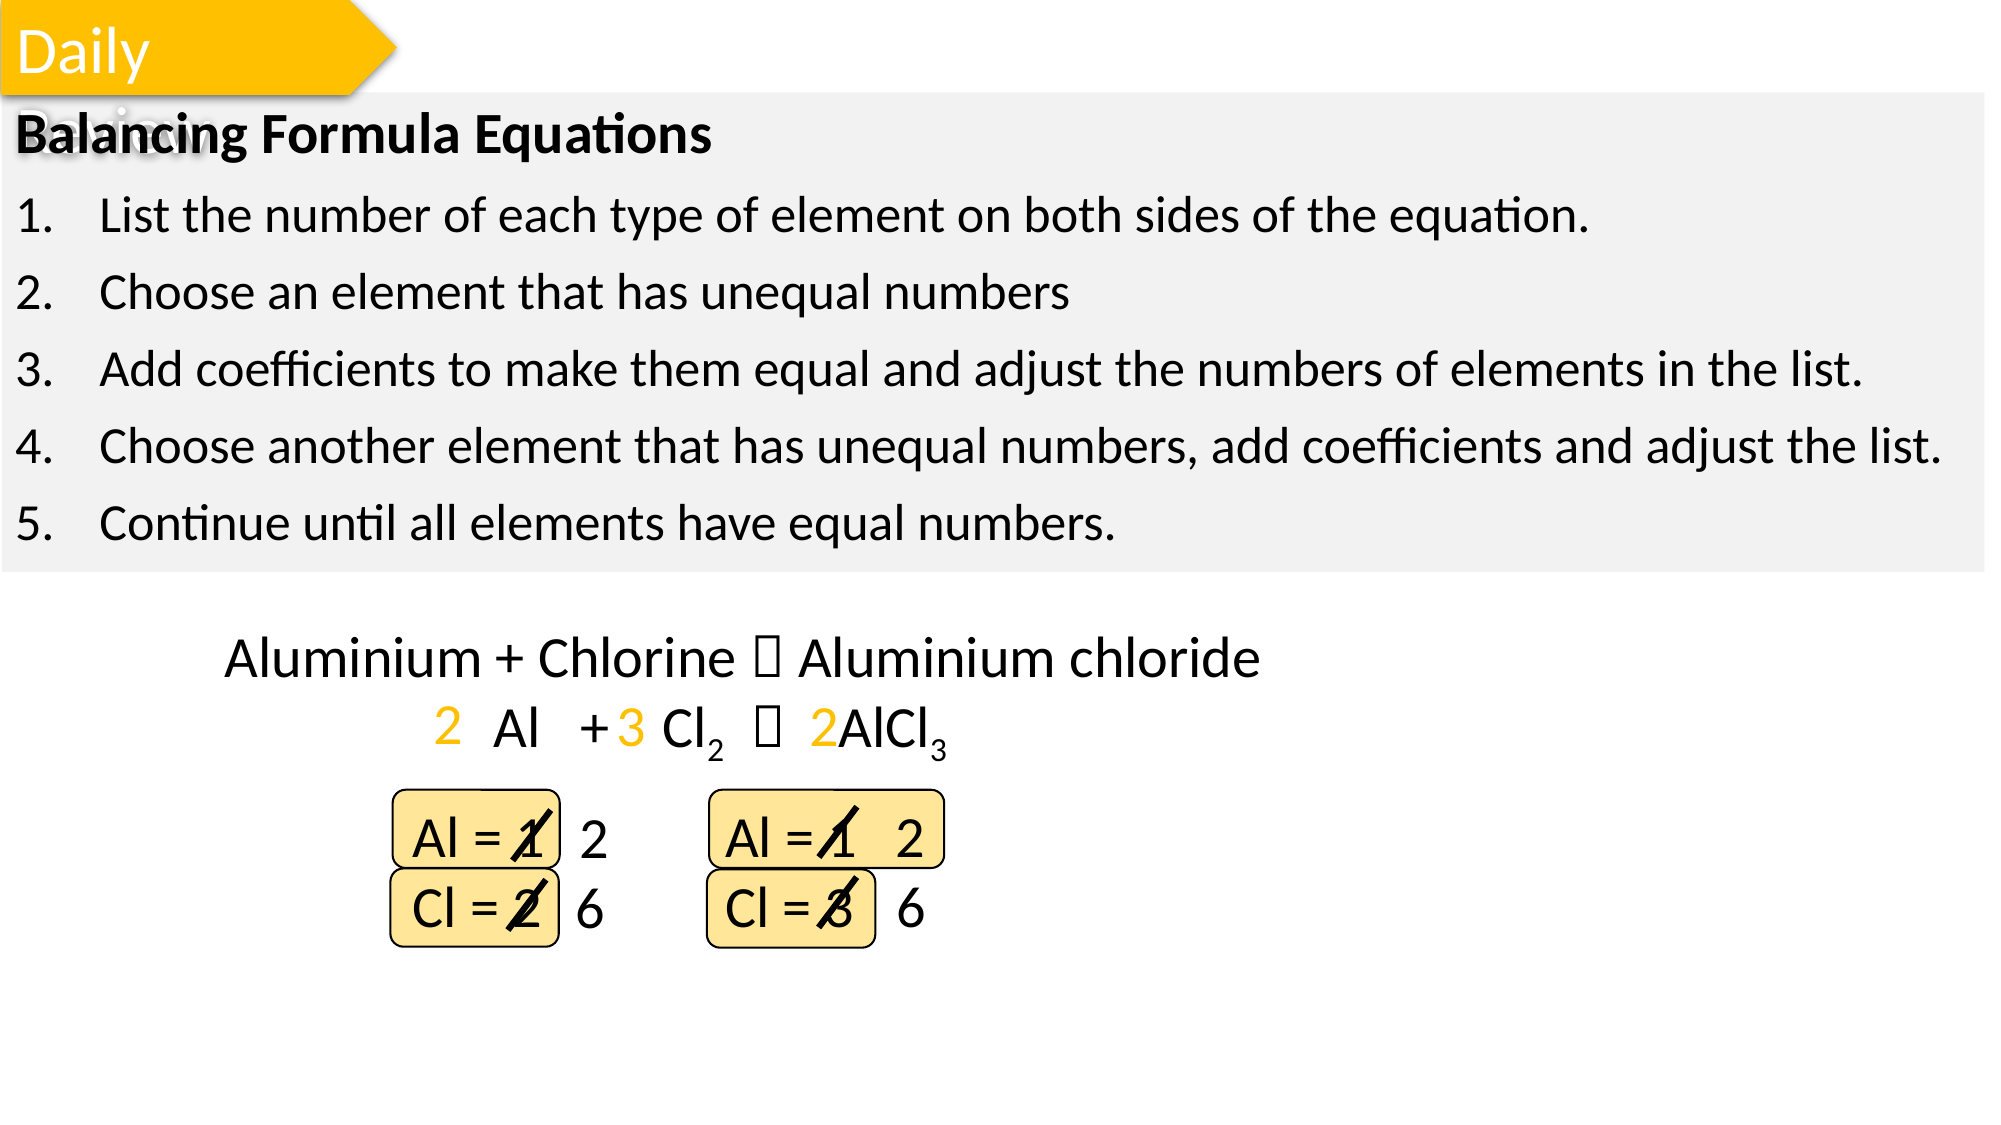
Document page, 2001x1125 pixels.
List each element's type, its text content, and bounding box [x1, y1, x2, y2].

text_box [818, 806, 857, 858]
text_box 2 [564, 792, 625, 878]
text_box 6 [560, 862, 620, 948]
text_box 3 [601, 680, 661, 766]
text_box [818, 877, 857, 928]
text_box 2 [880, 791, 940, 877]
text_box Al = 1 Cl = 3 [710, 791, 873, 946]
list Balancing Formula Equations List the number of each type of element on both sides of the equation. Choose an element that has unequal numbers Add coefficients to make them equal and adjust the numbers of elements in the list. Choose another element that has unequal numbers, add coefficients and adjust the list. Continue until all elements have equal numbers. [0, 96, 1992, 588]
text_box [705, 872, 710, 945]
text_box Aluminium + Chlorine  Aluminium chloride Al + Cl2  AlCl3 [210, 611, 1277, 776]
text_box 6 [881, 862, 941, 947]
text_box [507, 879, 546, 931]
text_box [714, 788, 939, 870]
text_box [391, 788, 555, 867]
text_box Daily Review [1, 0, 397, 95]
text_box [389, 868, 398, 947]
text_box [940, 792, 946, 865]
text_box [873, 873, 877, 944]
text_box 2 [419, 679, 479, 764]
text_box [361, 91, 1985, 96]
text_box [512, 810, 551, 861]
text_box Al = 1 Cl = 2 [398, 791, 560, 947]
text_box 2 [794, 680, 854, 766]
